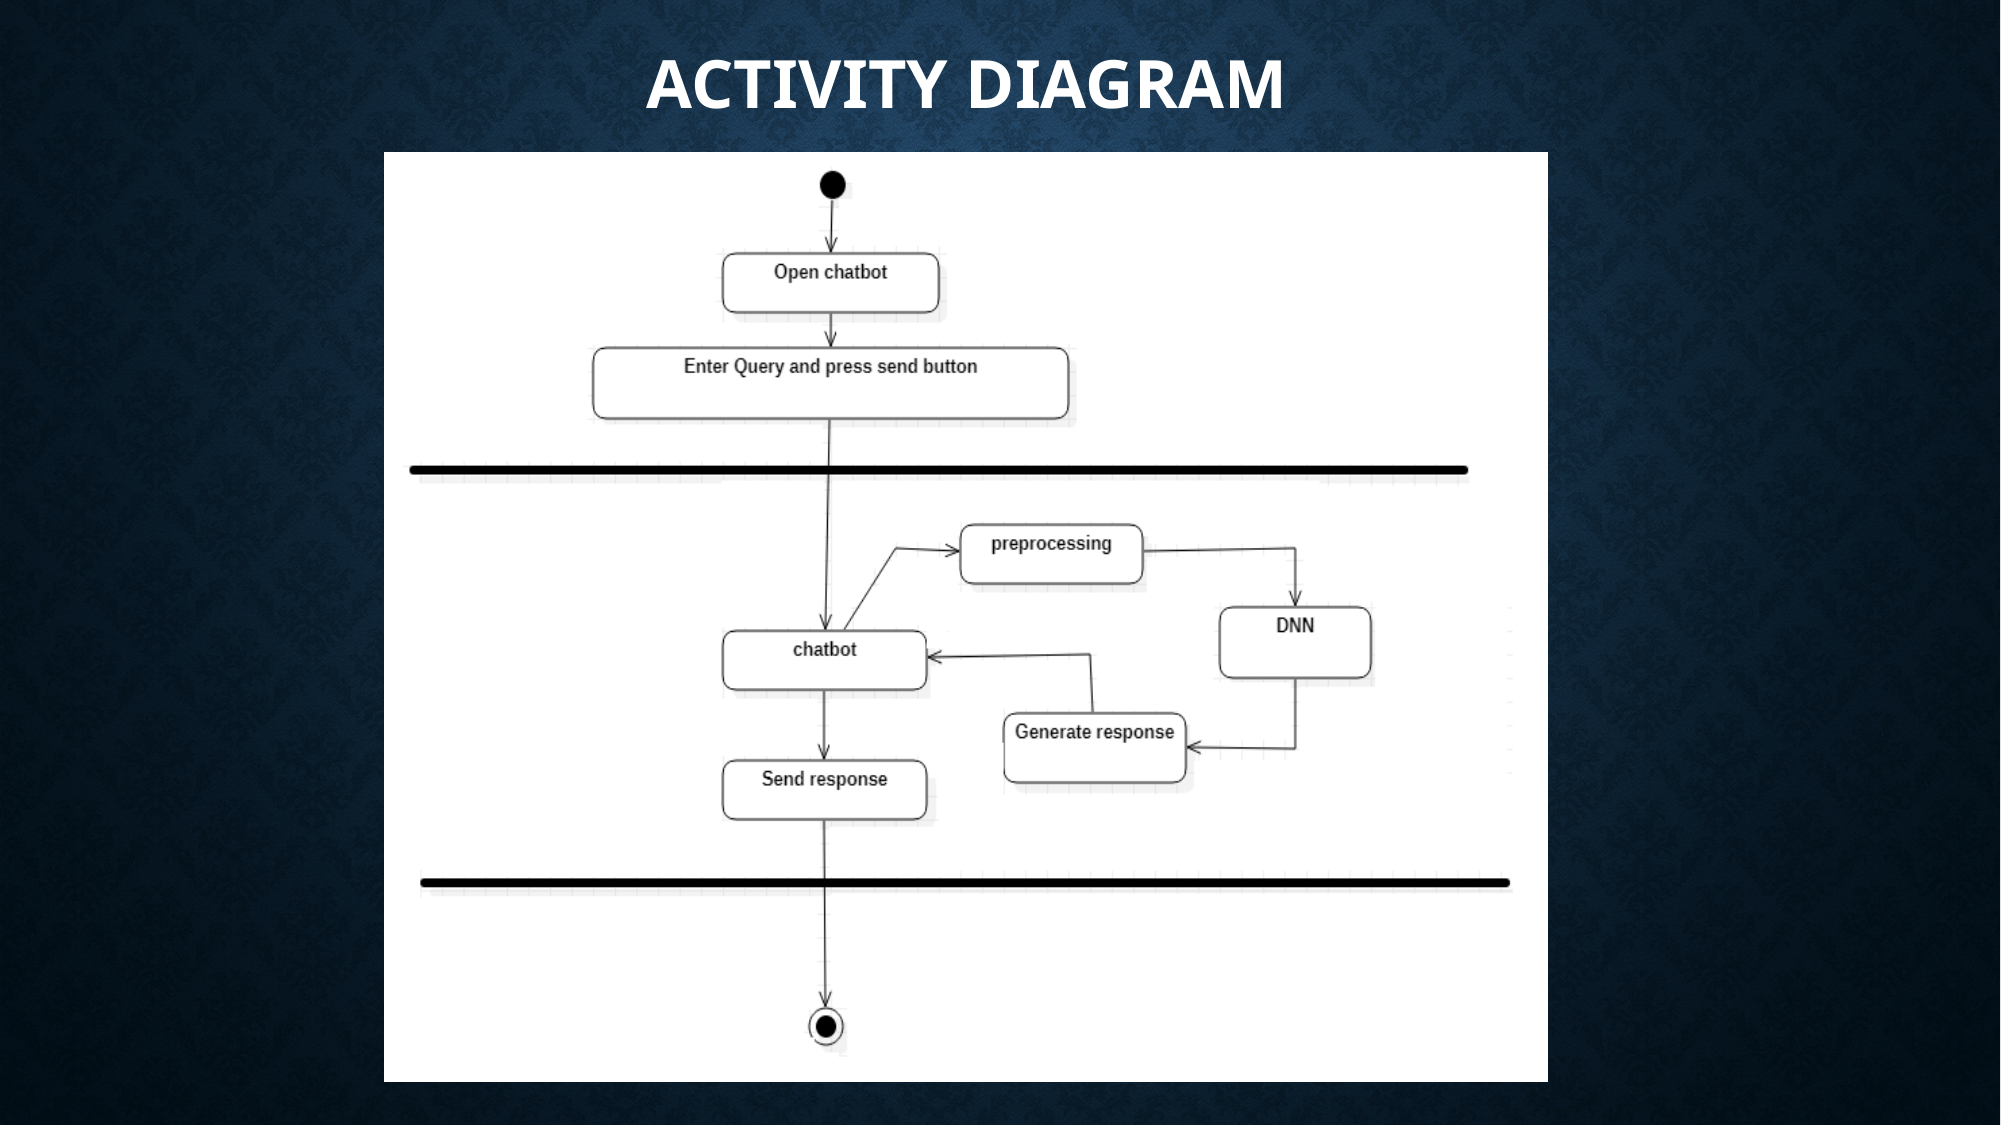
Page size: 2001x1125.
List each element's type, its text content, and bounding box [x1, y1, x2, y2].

text_box ACTIVITY DIAGRAM [118, 22, 1817, 153]
picture [0, 0, 2001, 1125]
